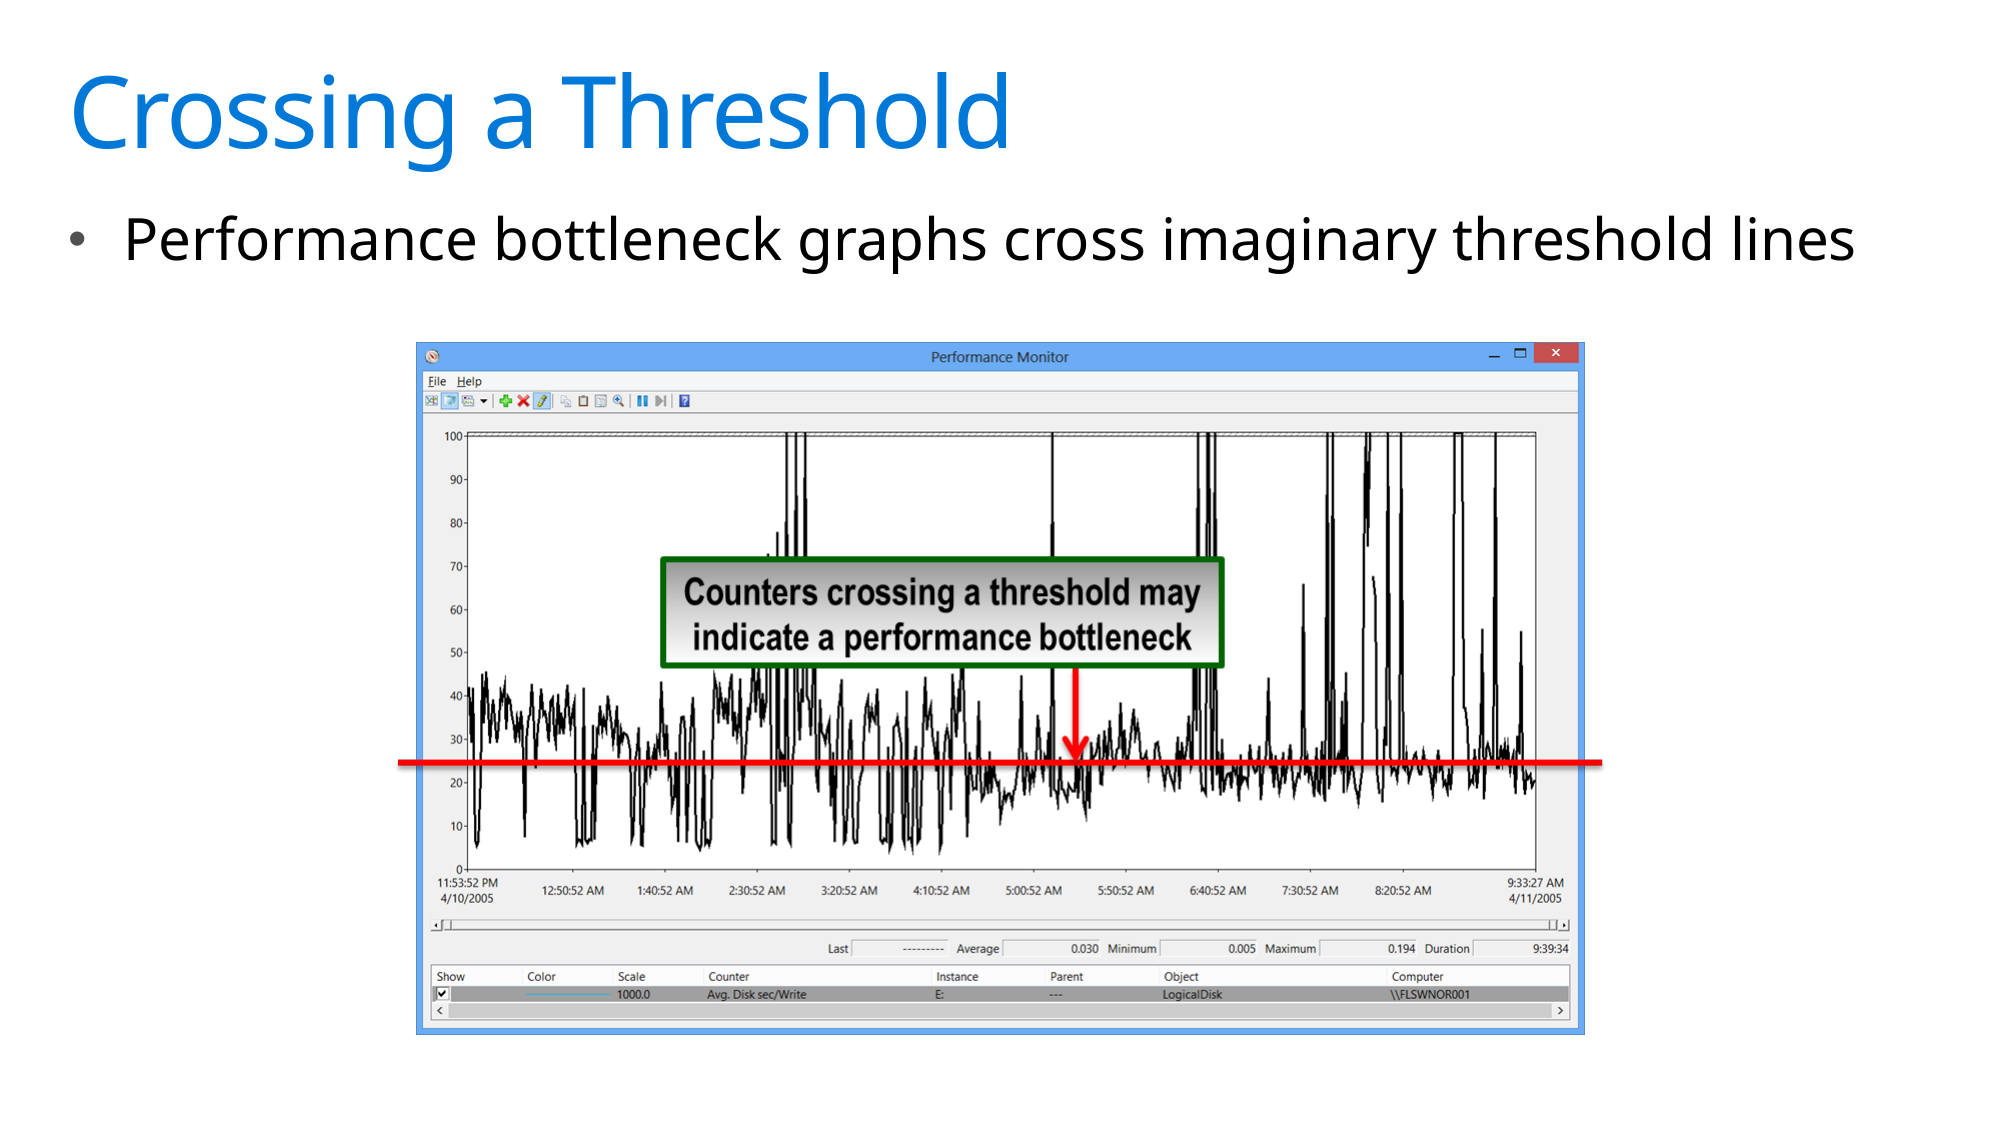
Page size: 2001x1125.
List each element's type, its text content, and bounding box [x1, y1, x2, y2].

list Performance bottleneck graphs cross imaginary threshold lines [44, 196, 1956, 507]
title Crossing a Threshold [44, 47, 1957, 196]
picture [391, 342, 1609, 1036]
